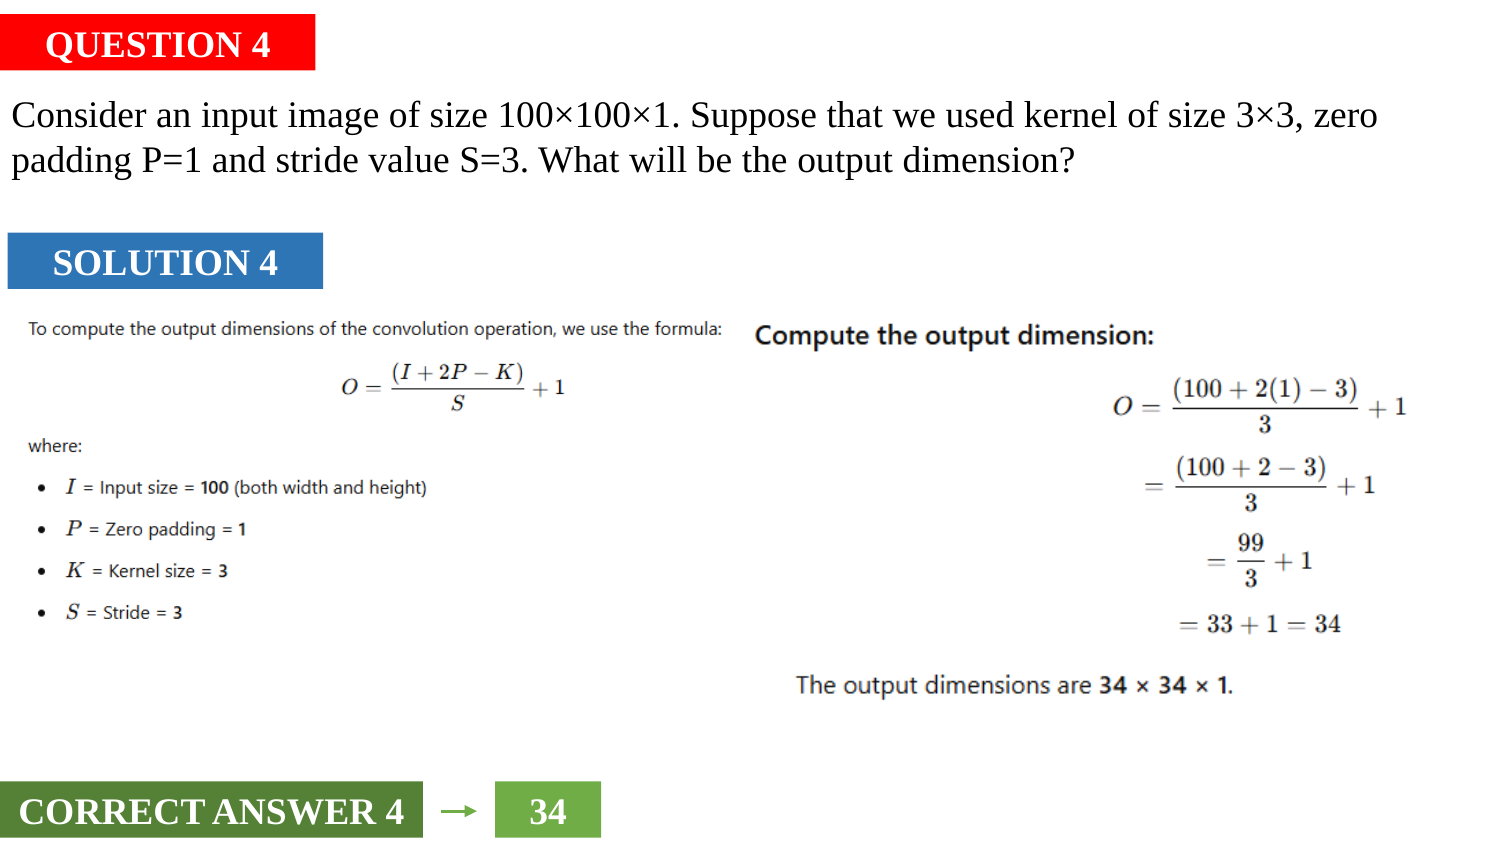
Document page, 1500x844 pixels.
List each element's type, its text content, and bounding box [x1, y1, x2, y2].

text_box QUESTION 4 [0, 14, 316, 71]
picture [749, 313, 1420, 719]
text_box 34 [495, 781, 602, 838]
picture [0, 313, 739, 641]
text_box SOLUTION 4 [7, 232, 324, 289]
text_box CORRECT ANSWER 4 [0, 781, 423, 838]
text_box Consider an input image of size 100×100×1. Suppose that we used kernel of size 3×3, zero padding P=1 and stride value S=3. What will be the output dimension? [0, 84, 1493, 231]
